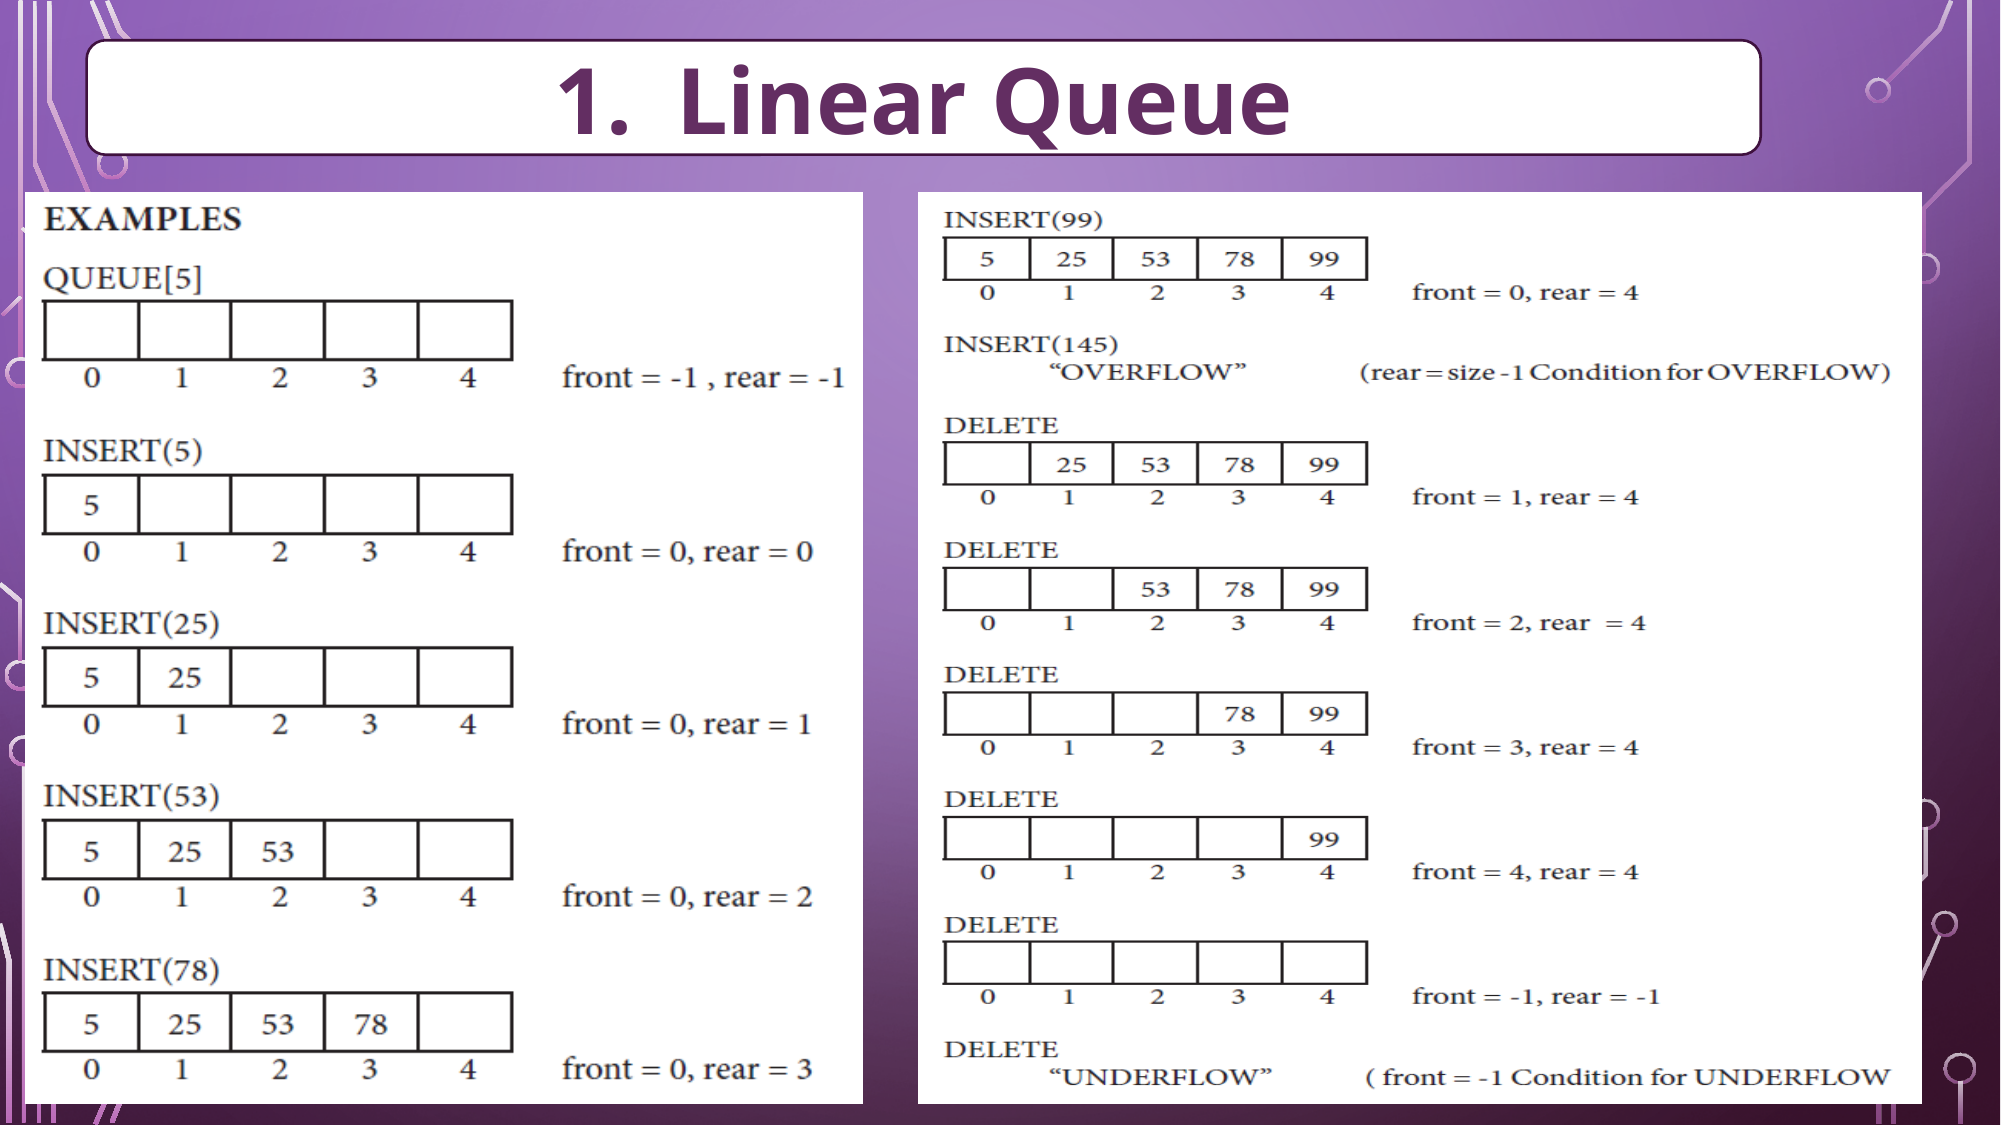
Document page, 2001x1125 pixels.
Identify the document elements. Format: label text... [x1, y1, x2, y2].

picture [918, 192, 1923, 1104]
text_box Linear Queue [85, 38, 1763, 157]
picture [25, 192, 864, 1104]
